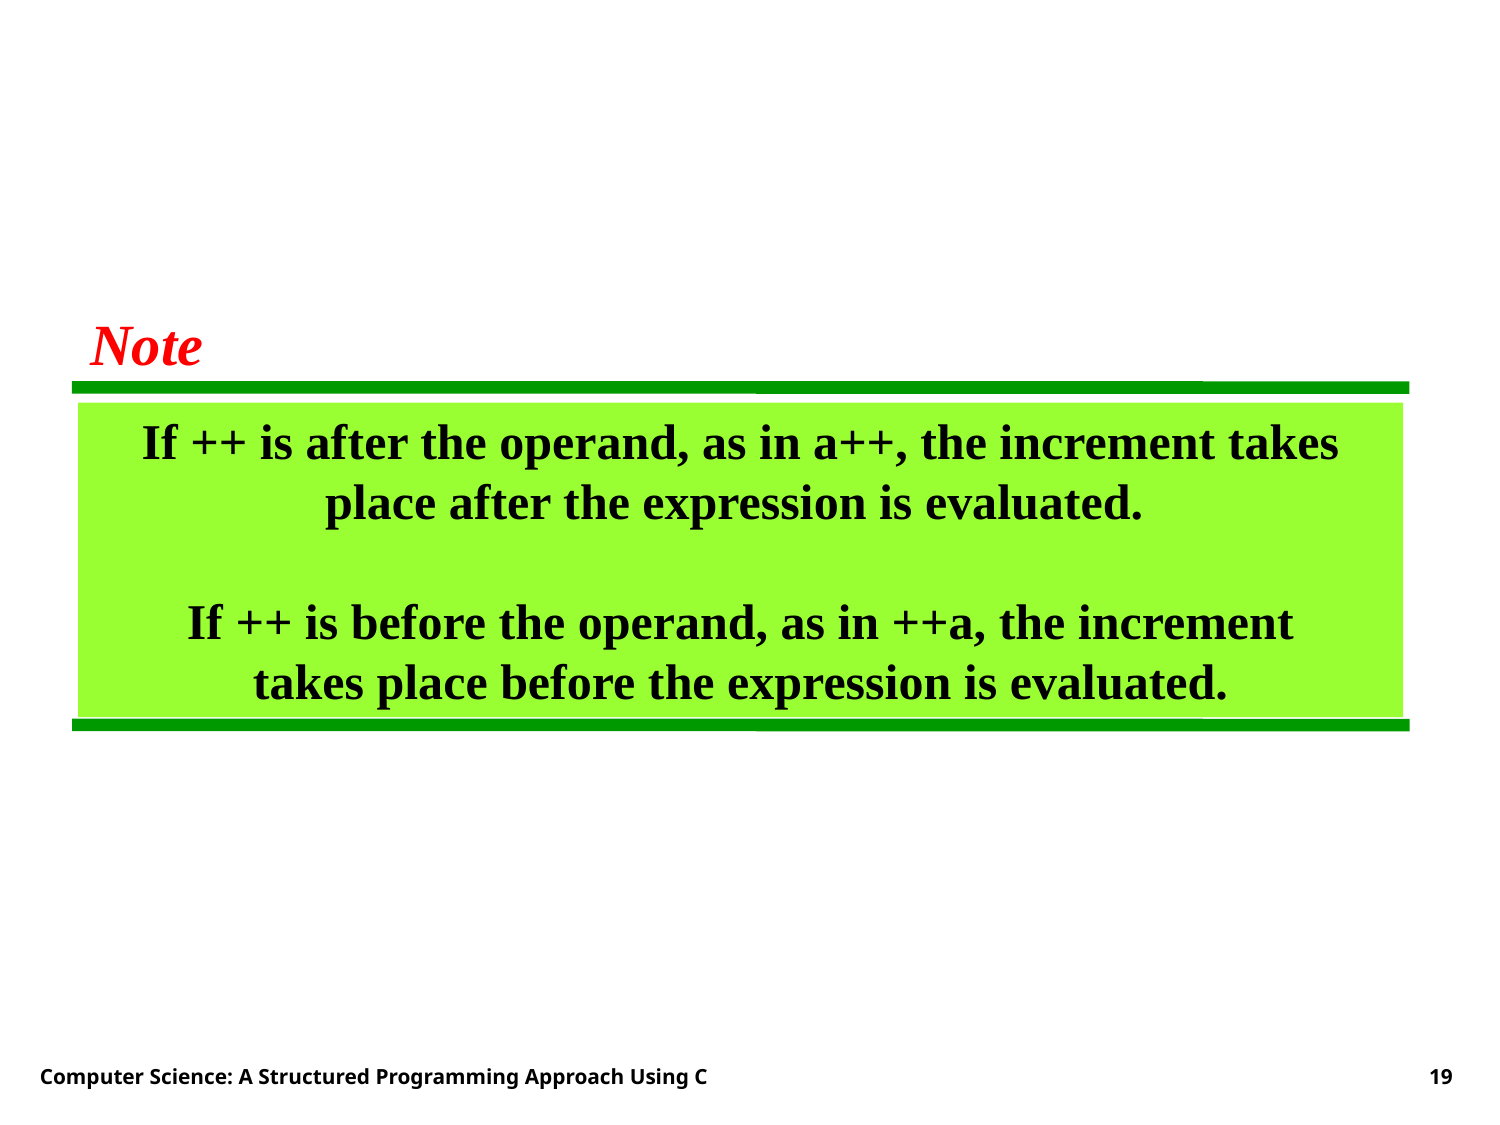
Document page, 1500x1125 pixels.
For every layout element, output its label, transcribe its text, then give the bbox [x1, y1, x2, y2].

text_box If ++ is after the operand, as in a++, the increment takes place after the expression is evaluated. If ++ is before the operand, as in ++a, the increment takes place before the expression is evaluated. [78, 402, 1404, 718]
footer Computer Science: A Structured Programming Approach Using C [24, 1023, 876, 1100]
text_box Note [75, 299, 219, 385]
slide_number 19 [1154, 1023, 1468, 1100]
